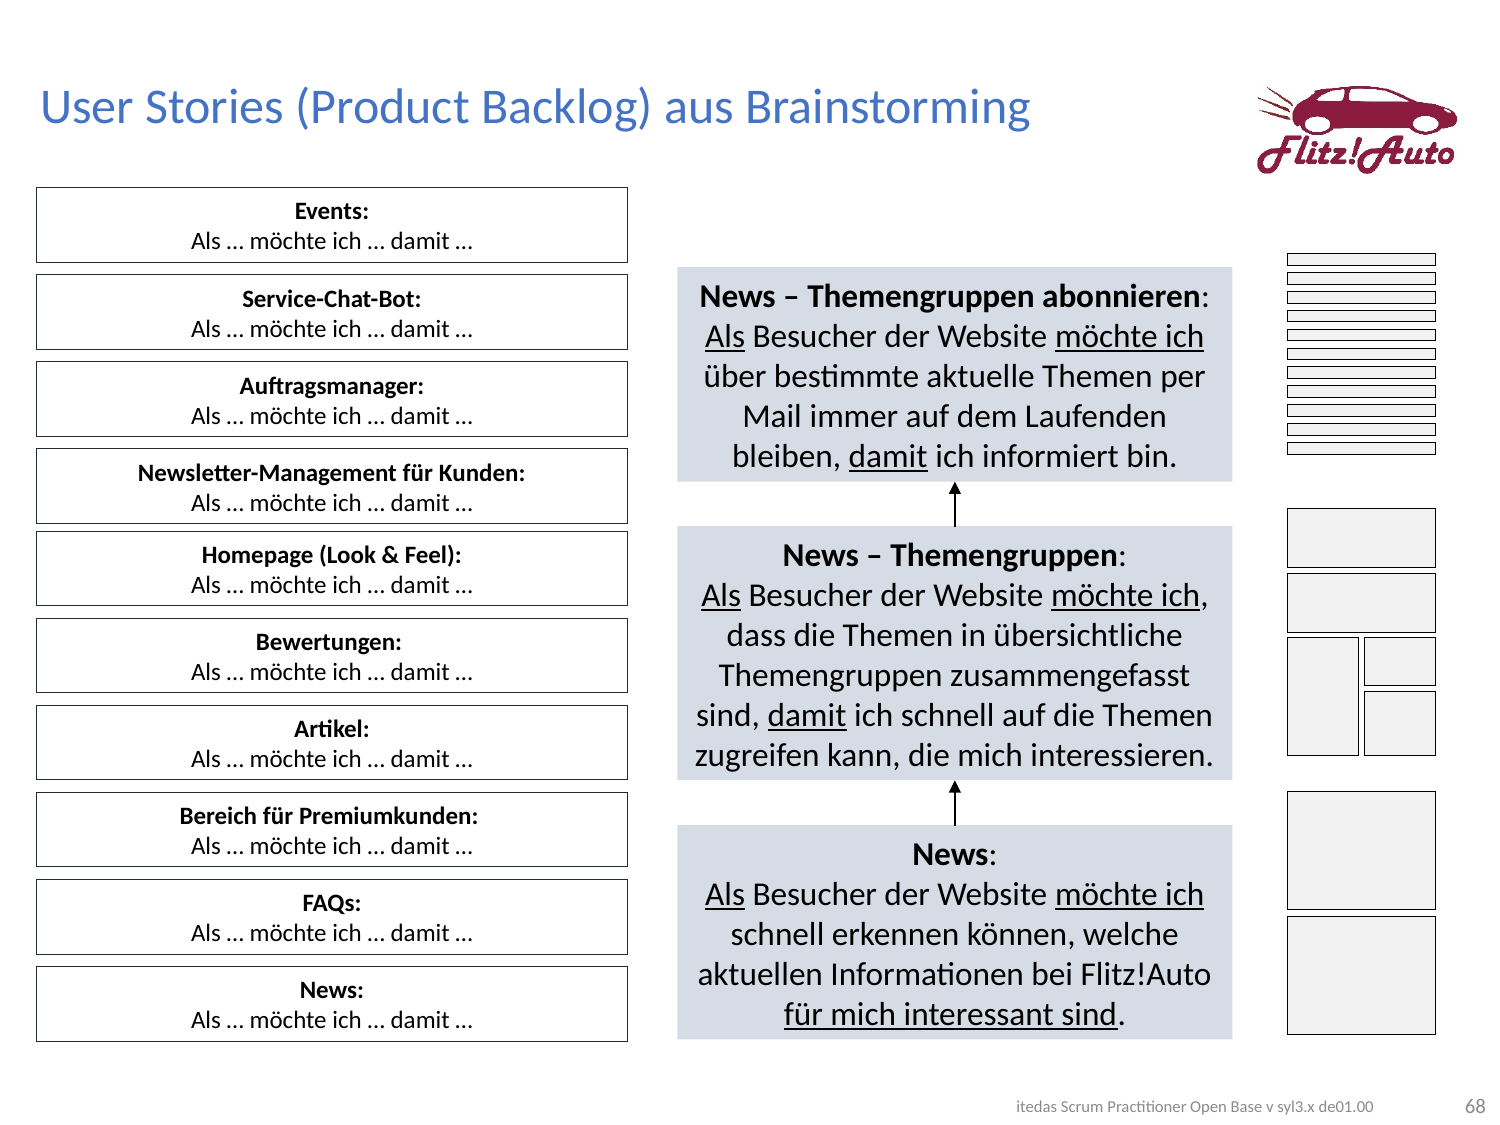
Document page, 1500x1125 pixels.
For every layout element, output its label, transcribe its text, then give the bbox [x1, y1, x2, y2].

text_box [677, 526, 1233, 826]
picture [1251, 77, 1460, 180]
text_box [1287, 253, 1436, 1035]
footer itedas Scrum Practitioner Open Base v syl3.x de01.00 [874, 1095, 1375, 1120]
text_box Newsletter-Management für Kunden: Als … möchte ich … damit … [36, 448, 628, 524]
text_box Auftragsmanager: Als … möchte ich … damit … [36, 361, 628, 437]
text_box Artikel: Als … möchte ich … damit … [36, 705, 628, 780]
text_box Bewertungen: Als … möchte ich … damit … [36, 618, 628, 693]
text_box Events: Als … möchte ich … damit … [36, 187, 628, 263]
title User Stories (Product Backlog) aus Brainstorming [40, 67, 1460, 147]
text_box Homepage (Look & Feel): Als … möchte ich … damit … [36, 531, 628, 606]
text_box Service-Chat-Bot: Als … möchte ich … damit … [36, 274, 628, 350]
slide_number 68 [1387, 1092, 1487, 1123]
text_box News: Als … möchte ich … damit … [36, 966, 628, 1042]
text_box Bereich für Premiumkunden: Als … möchte ich … damit … [36, 792, 628, 867]
text_box News: Als Besucher der Website möchte ich schnell erkennen können, welche aktuellen Informationen bei Flitz!Auto für mich interessant sind. [677, 826, 1233, 1040]
text_box FAQs: Als … möchte ich … damit … [36, 879, 628, 955]
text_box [677, 267, 1233, 526]
